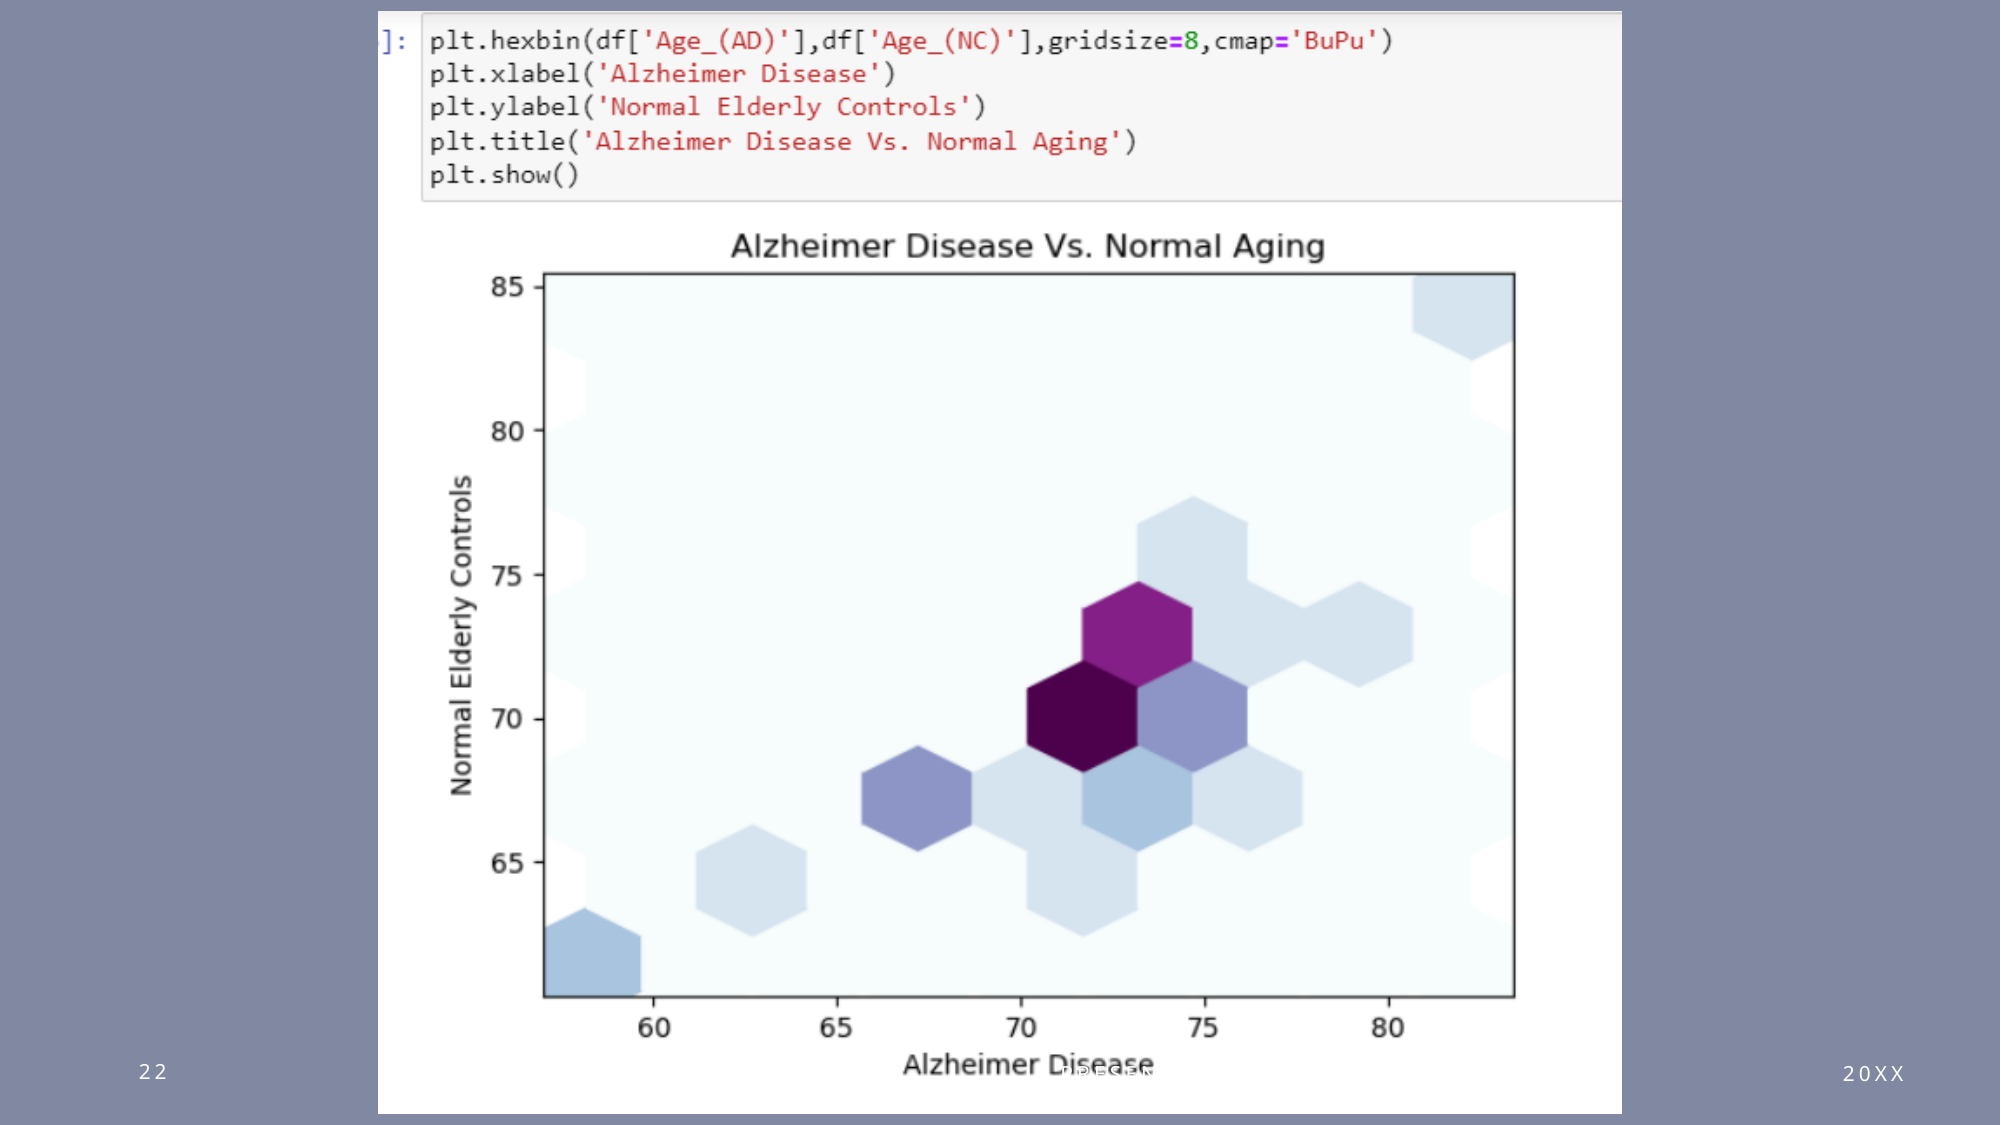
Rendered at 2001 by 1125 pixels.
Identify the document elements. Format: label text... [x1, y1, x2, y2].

slide_number 20XX [1630, 1042, 1919, 1103]
slide_number 22 [123, 1042, 378, 1103]
picture [378, 11, 1622, 1114]
